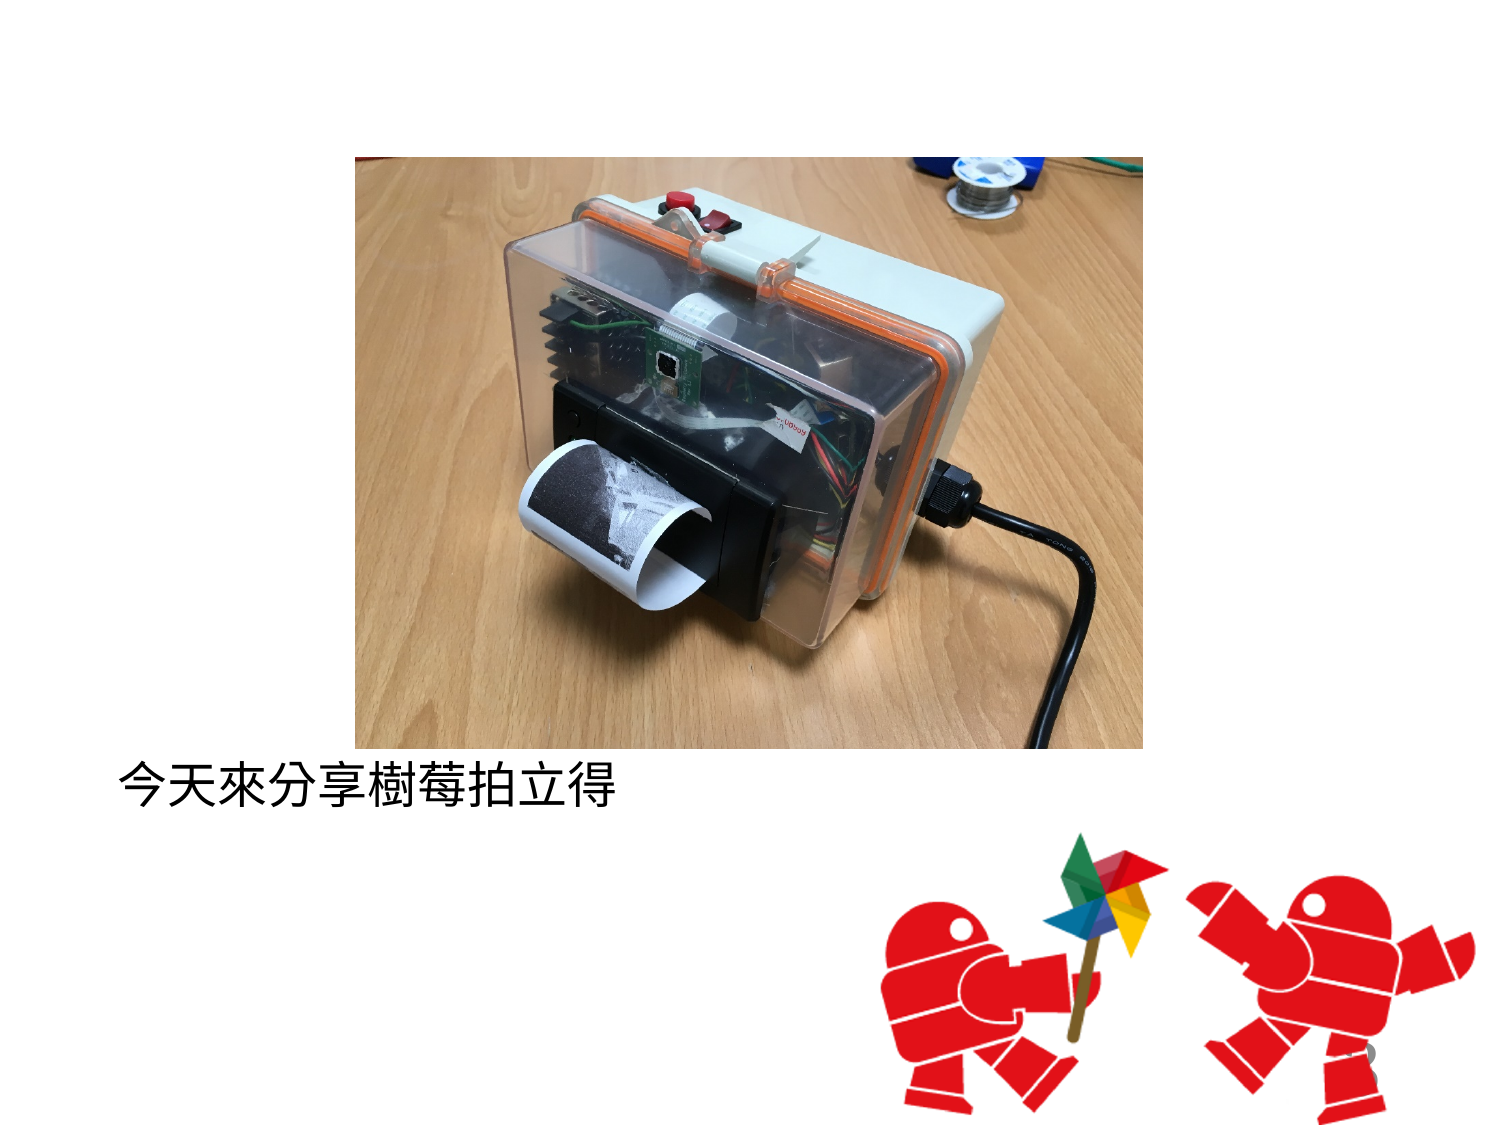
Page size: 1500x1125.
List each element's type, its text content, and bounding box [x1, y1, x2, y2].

picture [355, 157, 1143, 749]
picture [876, 829, 1480, 1125]
list 今天來分享樹莓拍立得 [102, 752, 1397, 999]
